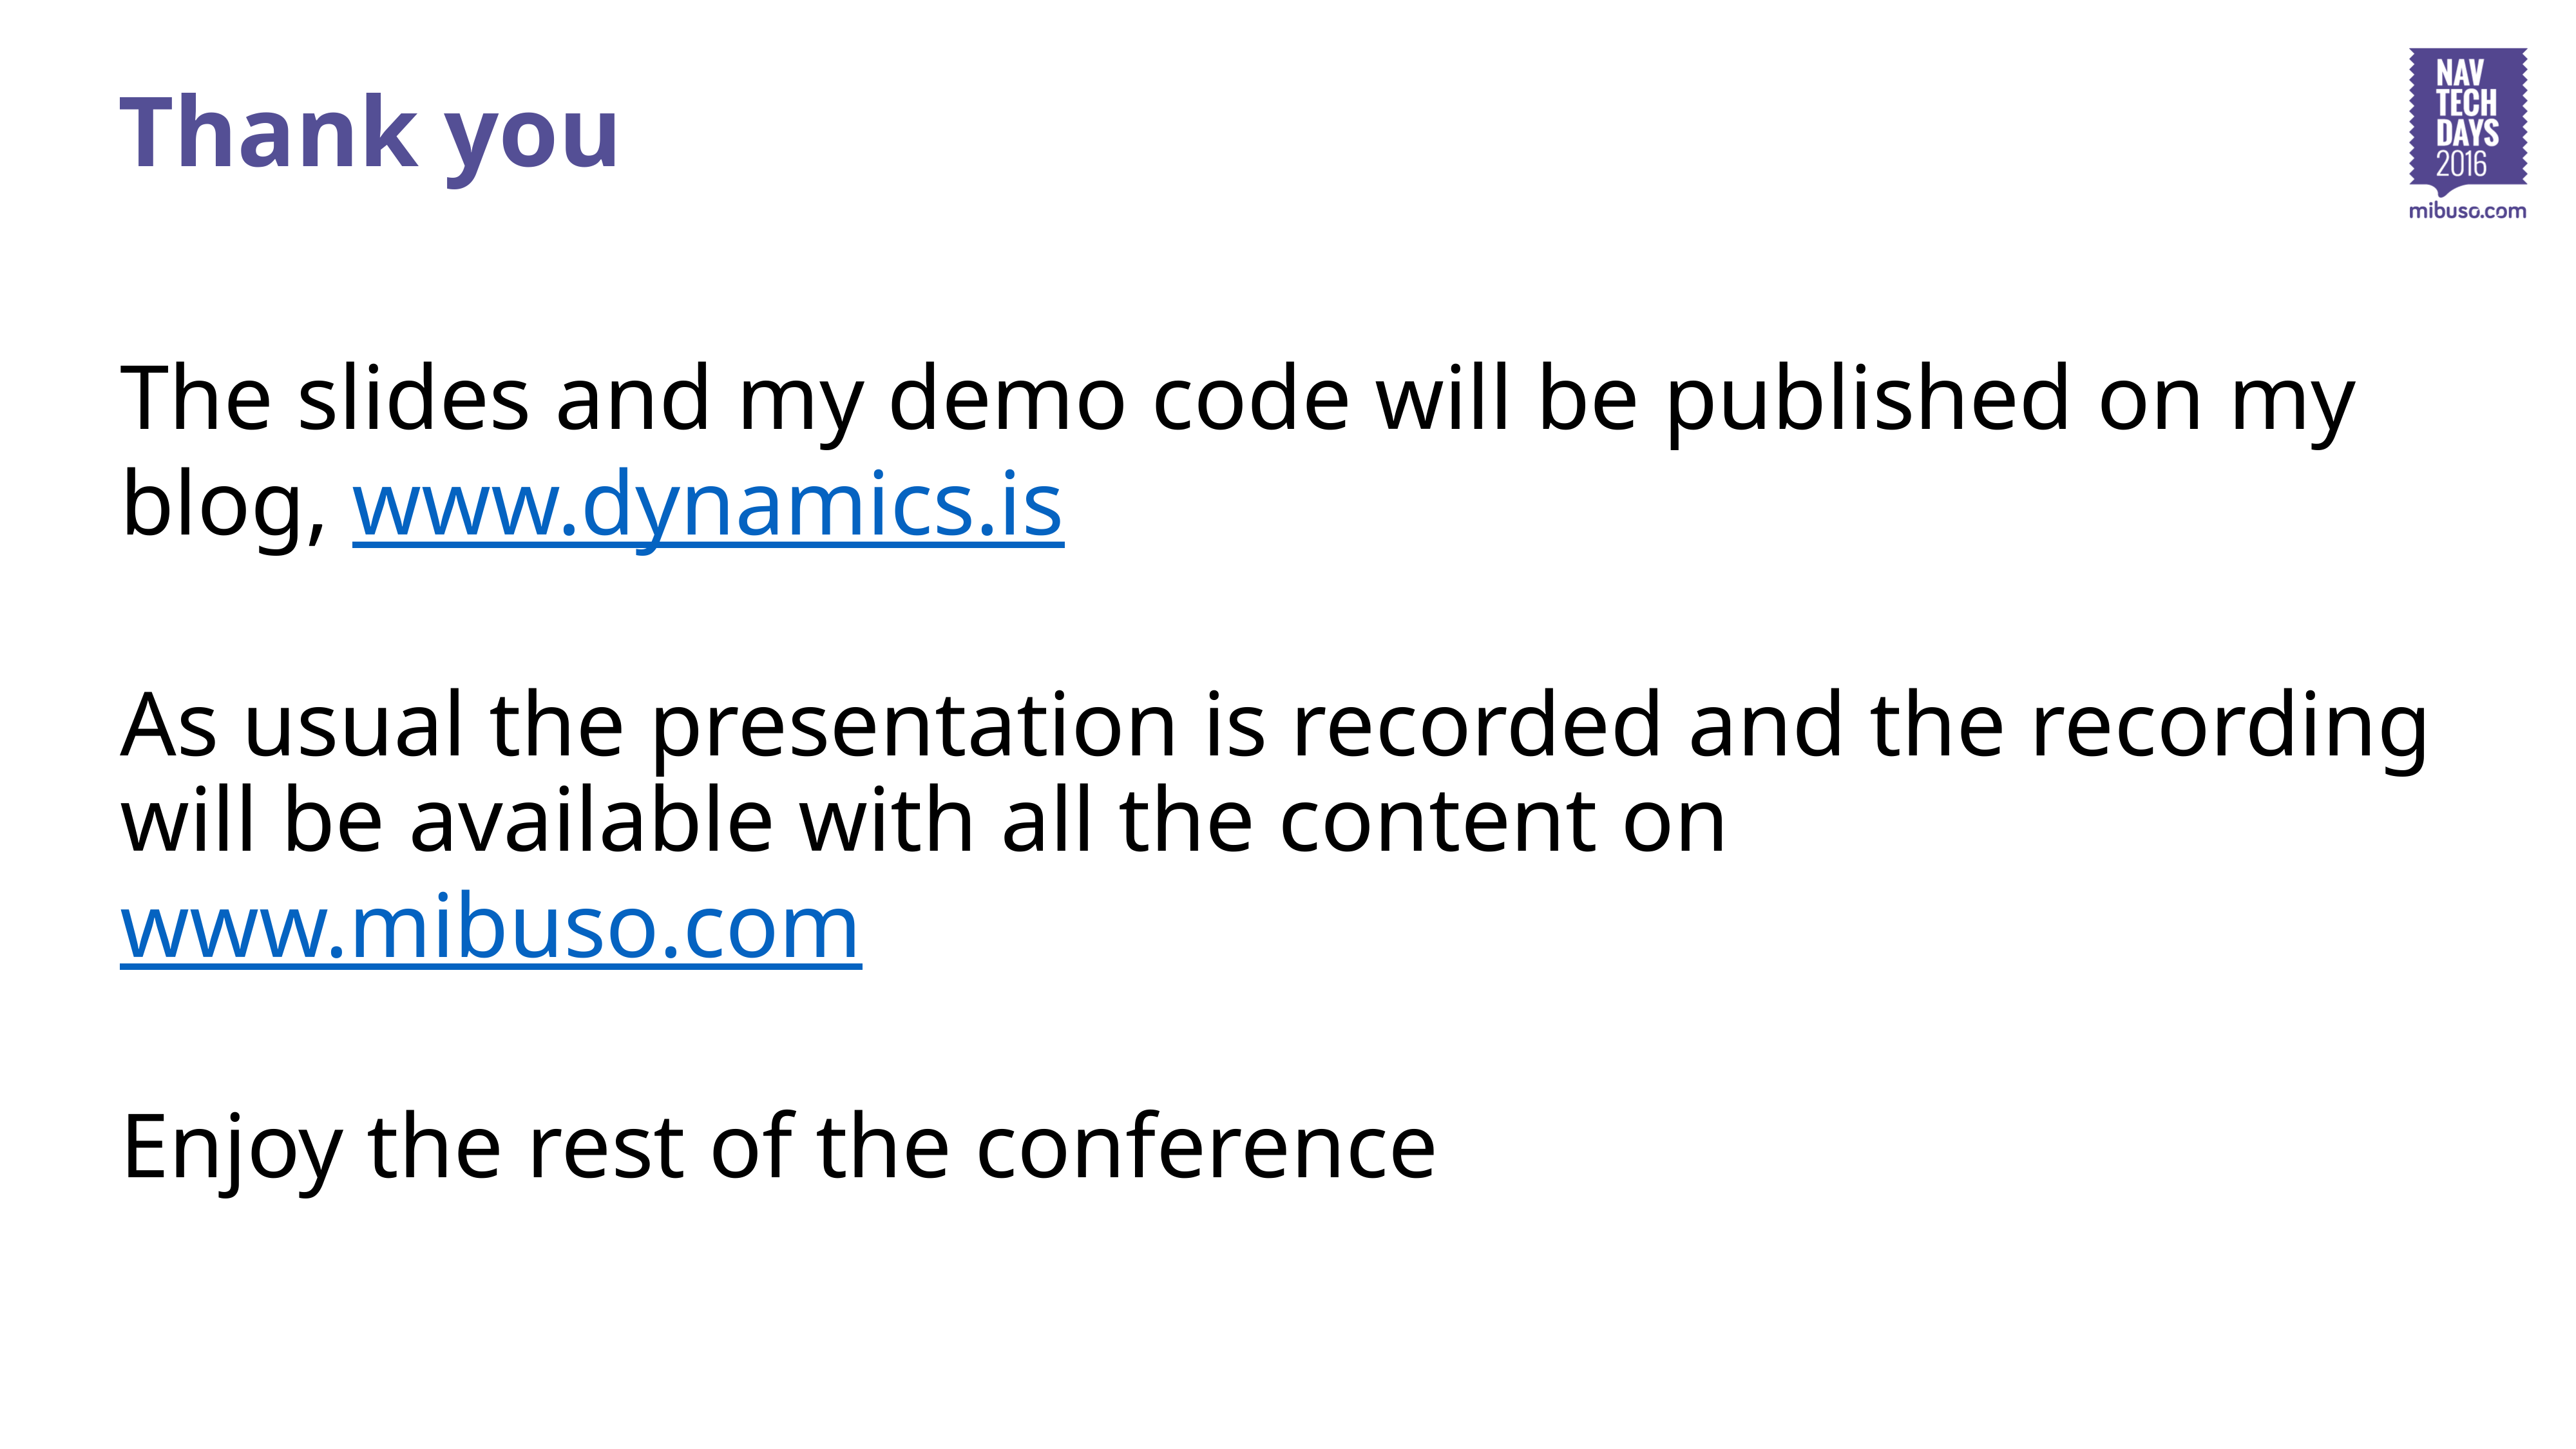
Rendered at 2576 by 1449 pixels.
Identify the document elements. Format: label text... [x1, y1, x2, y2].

list The slides and my demo code will be published on my blog, www.dynamics.is As usual the presentation is recorded and the recording will be available with all the content on www.mibuso.com Enjoy the rest of the conference [110, 270, 2468, 1372]
picture [2391, 35, 2544, 235]
title Thank you [108, 40, 2468, 231]
